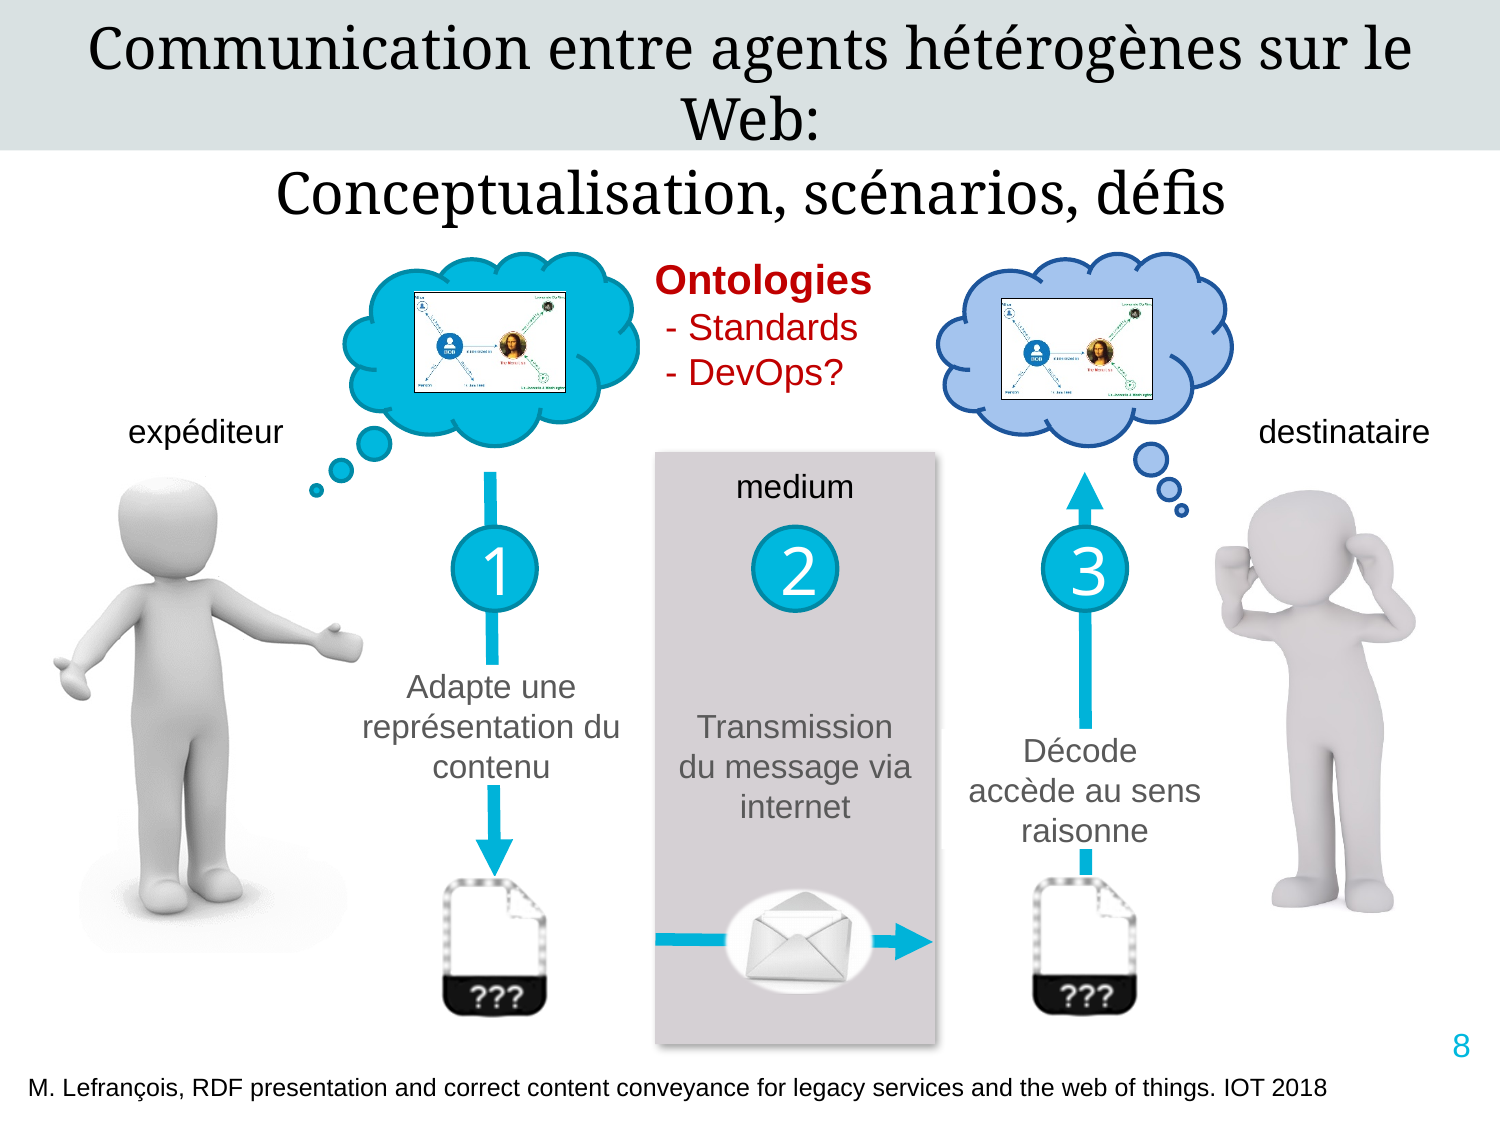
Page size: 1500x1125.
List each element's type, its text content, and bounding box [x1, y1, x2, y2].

slide_number 8 [1363, 1010, 1471, 1077]
text_box 3 [1040, 530, 1063, 607]
list Communication entre agents hétérogènes sur le Web: Conceptualisation, scénarios, défis [14, 11, 1489, 118]
text_box 1 [450, 525, 484, 612]
text_box [935, 251, 1234, 449]
text_box destinataire [1243, 402, 1446, 450]
text_box [653, 826, 937, 1046]
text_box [489, 471, 495, 875]
picture [36, 449, 376, 957]
text_box [342, 251, 639, 449]
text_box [882, 939, 934, 943]
text_box M. Lefrançois, RDF presentation and correct content conveyance for legacy services and the web of things. IOT 2018 [13, 1064, 1346, 1110]
text_box Ontologies - Standards - DevOps? [639, 245, 888, 401]
picture [1000, 298, 1153, 400]
text_box Transmission du message via internet [651, 705, 939, 826]
text_box [653, 450, 937, 705]
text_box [655, 939, 708, 943]
picture [414, 291, 566, 394]
text_box Adapte une représentation du contenu [380, 664, 484, 785]
picture [713, 884, 878, 999]
text_box [1135, 441, 1167, 450]
text_box medium [721, 457, 870, 513]
text_box 2 [751, 524, 840, 613]
text_box Décode accède au sens raisonne [941, 728, 1063, 849]
picture [439, 876, 550, 1019]
text_box Adapte une représentation du contenu [500, 664, 635, 785]
picture [1030, 451, 1454, 1018]
text_box [356, 425, 393, 461]
text_box expéditeur [113, 402, 299, 448]
text_box 1 [500, 524, 539, 613]
